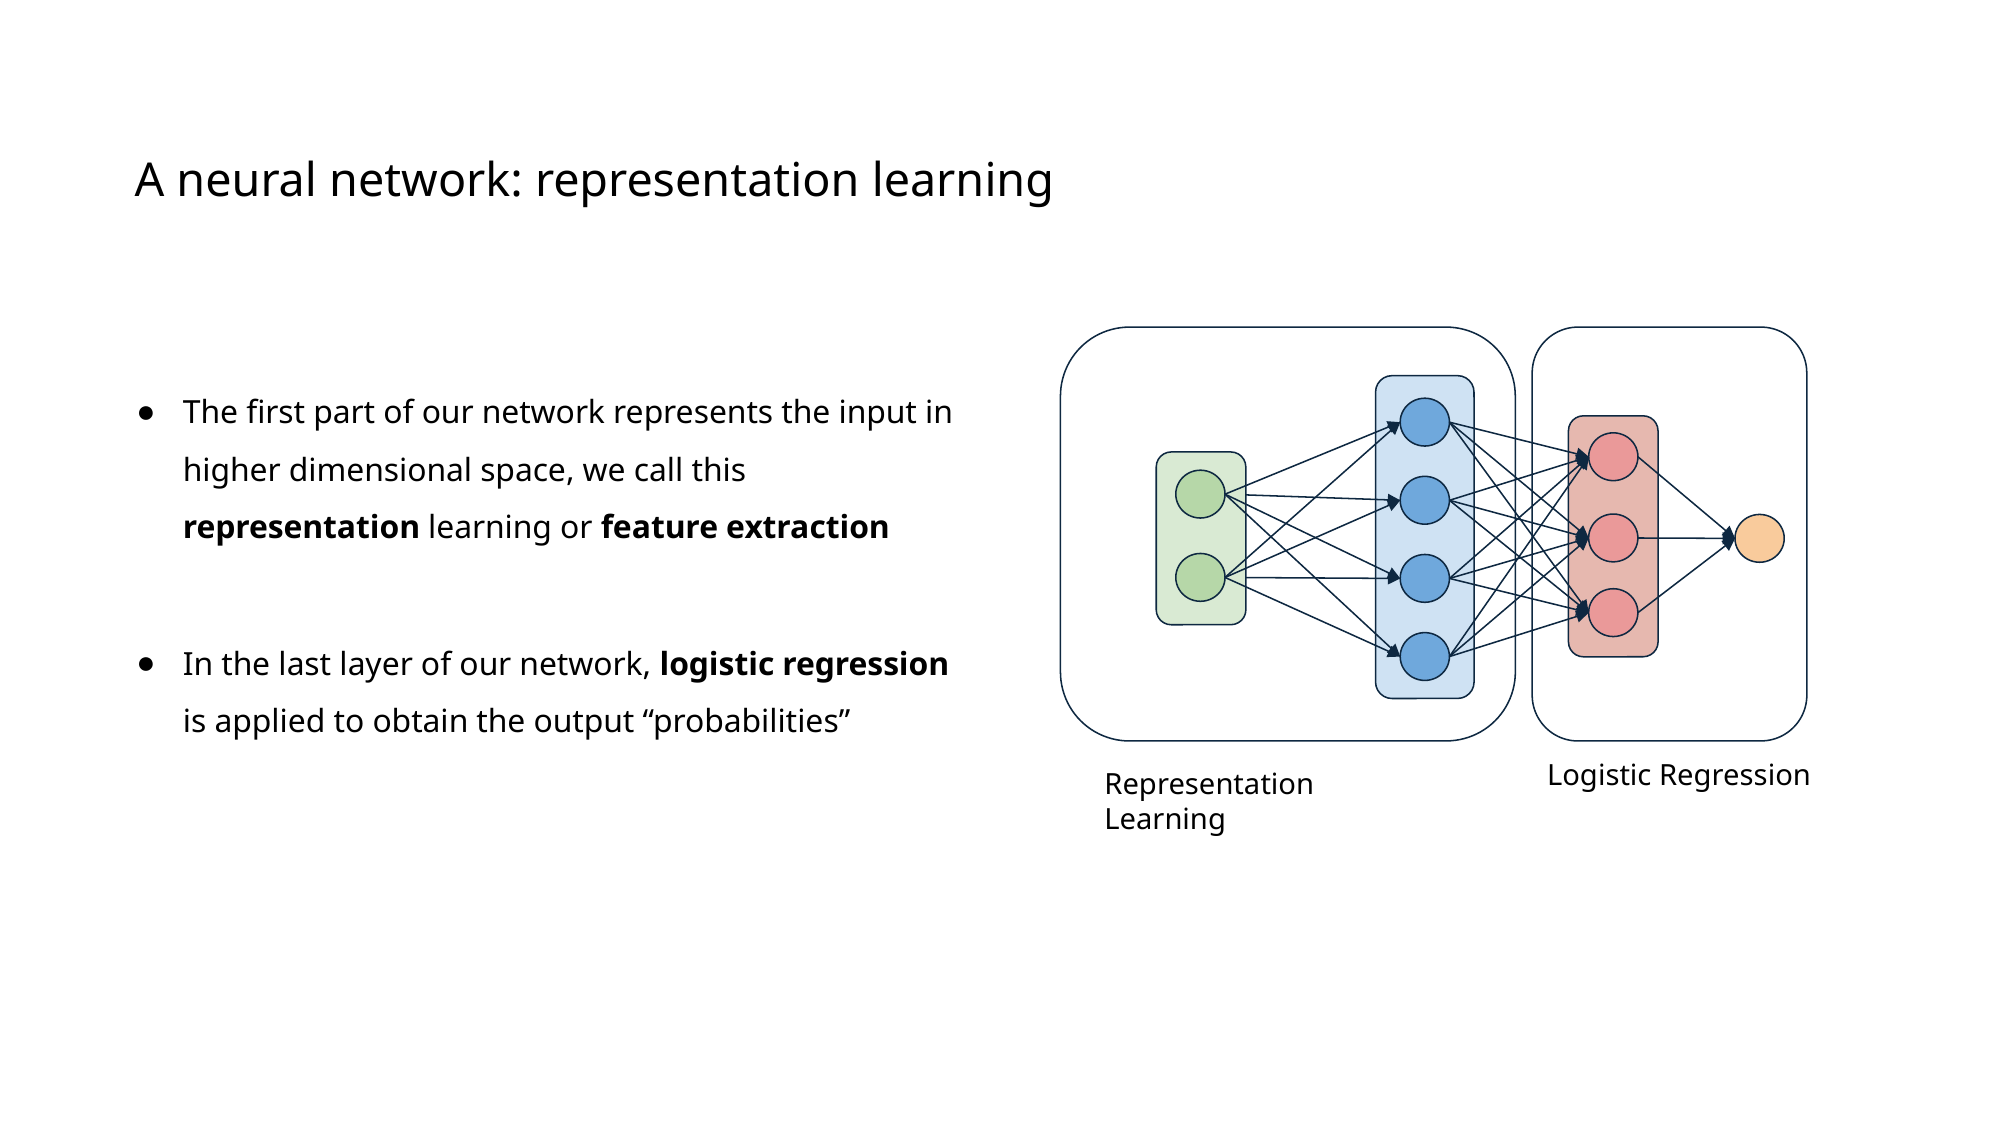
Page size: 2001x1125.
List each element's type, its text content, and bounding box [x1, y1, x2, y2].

text_box Representation Learning [1089, 750, 1441, 851]
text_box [1224, 493, 1401, 657]
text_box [1448, 456, 1590, 579]
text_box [1637, 539, 1736, 614]
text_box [1375, 375, 1475, 699]
text_box [1532, 327, 1807, 740]
text_box Logistic Regression [1532, 740, 1884, 806]
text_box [1637, 456, 1736, 539]
text_box [1060, 327, 1516, 741]
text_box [1448, 579, 1590, 658]
text_box The first part of our network represents the input in higher dimensional space, we call this representation learning or feature extraction In the last layer of our network, logistic regression is applied to obtain the output “probabilities” [96, 358, 969, 817]
title A neural network: representation learning [119, 134, 1785, 223]
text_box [1224, 421, 1401, 493]
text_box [1448, 421, 1590, 456]
